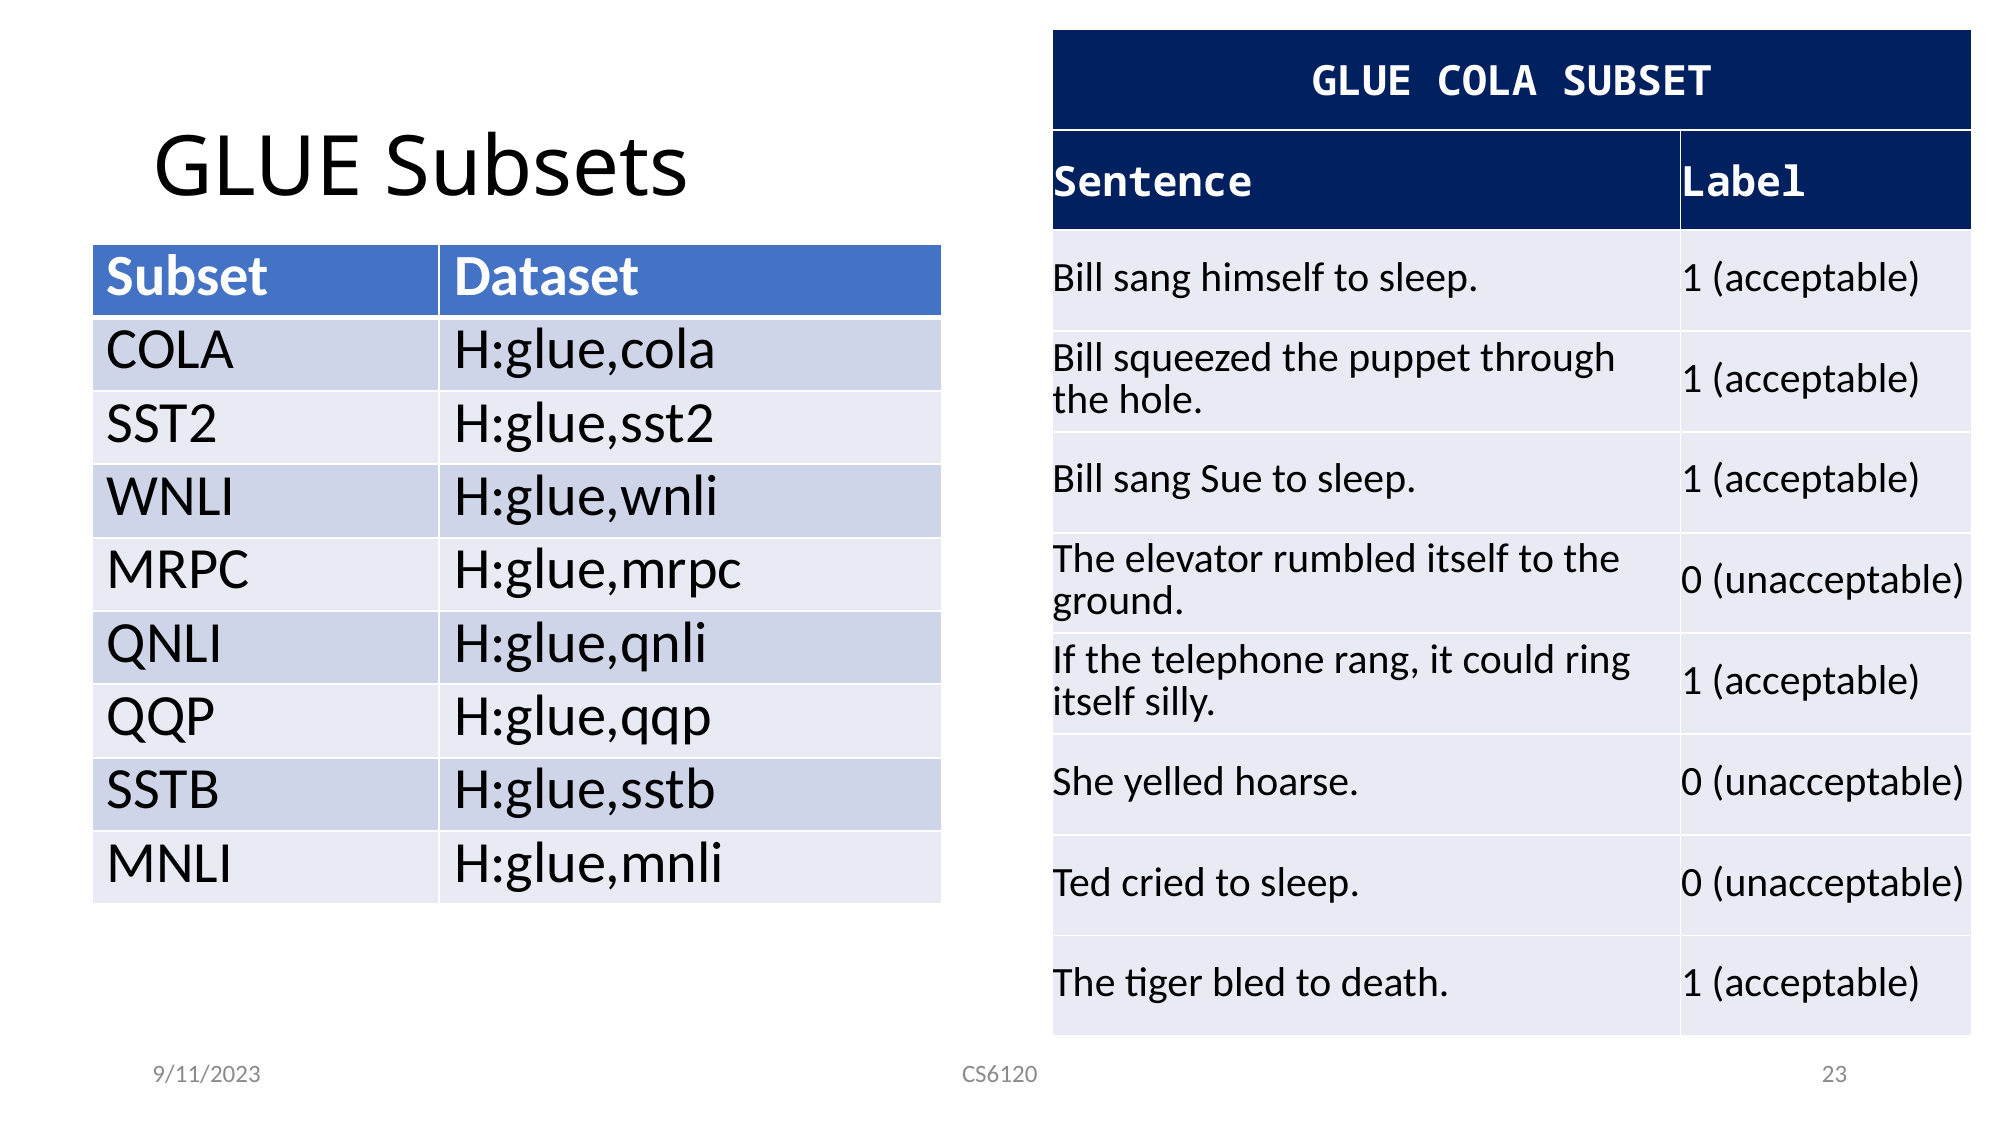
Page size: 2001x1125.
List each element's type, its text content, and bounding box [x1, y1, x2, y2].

table_cell MNLI [93, 832, 438, 903]
table_cell 0 (unacceptable) [1681, 836, 1971, 935]
table_cell H:glue,mnli [440, 832, 941, 903]
table_cell SST2 [93, 392, 438, 463]
table_cell 1 (acceptable) [1681, 231, 1971, 330]
table_cell The elevator rumbled itself to the ground. [1053, 534, 1680, 632]
table_cell 1 (acceptable) [1681, 634, 1971, 733]
table_cell Bill squeezed the puppet through the hole. [1053, 332, 1680, 431]
footer CS6120 [662, 1042, 1338, 1103]
title GLUE Subsets [137, 59, 1051, 278]
table_cell QQP [93, 685, 438, 757]
table_cell H:glue,wnli [440, 465, 941, 537]
table_cell 1 (acceptable) [1681, 936, 1971, 1035]
table_cell H:glue,mrpc [440, 539, 941, 610]
table_cell If the telephone rang, it could ring itself silly. [1053, 634, 1680, 733]
table_cell 0 (unacceptable) [1681, 735, 1971, 834]
table_cell She yelled hoarse. [1053, 735, 1680, 834]
table_cell Sentence [1053, 131, 1680, 229]
slide_number 23 [1412, 1042, 1863, 1103]
table_cell SSTB [93, 759, 438, 830]
table_cell 1 (acceptable) [1681, 433, 1971, 532]
table_cell 0 (unacceptable) [1681, 534, 1971, 632]
table_cell The tiger bled to death. [1053, 936, 1680, 1035]
table_cell H:glue,sst2 [440, 392, 941, 463]
table_cell Label [1681, 131, 1971, 229]
table_header Subset [93, 245, 438, 315]
table_header GLUE COLA SUBSET [1053, 30, 1971, 129]
table_cell Bill sang Sue to sleep. [1053, 433, 1680, 532]
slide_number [137, 1042, 588, 1103]
table_cell MRPC [93, 539, 438, 610]
table_cell QNLI [93, 612, 438, 683]
table_cell Bill sang himself to sleep. [1053, 231, 1680, 330]
table_cell H:glue,qnli [440, 612, 941, 683]
table_cell COLA [93, 320, 438, 390]
table_cell WNLI [93, 465, 438, 537]
table_cell H:glue,cola [440, 320, 941, 390]
table_cell 1 (acceptable) [1681, 332, 1971, 431]
table_header Dataset [440, 245, 941, 315]
table_cell H:glue,qqp [440, 685, 941, 757]
table_cell H:glue,sstb [440, 759, 941, 830]
table_cell Ted cried to sleep. [1053, 836, 1680, 935]
